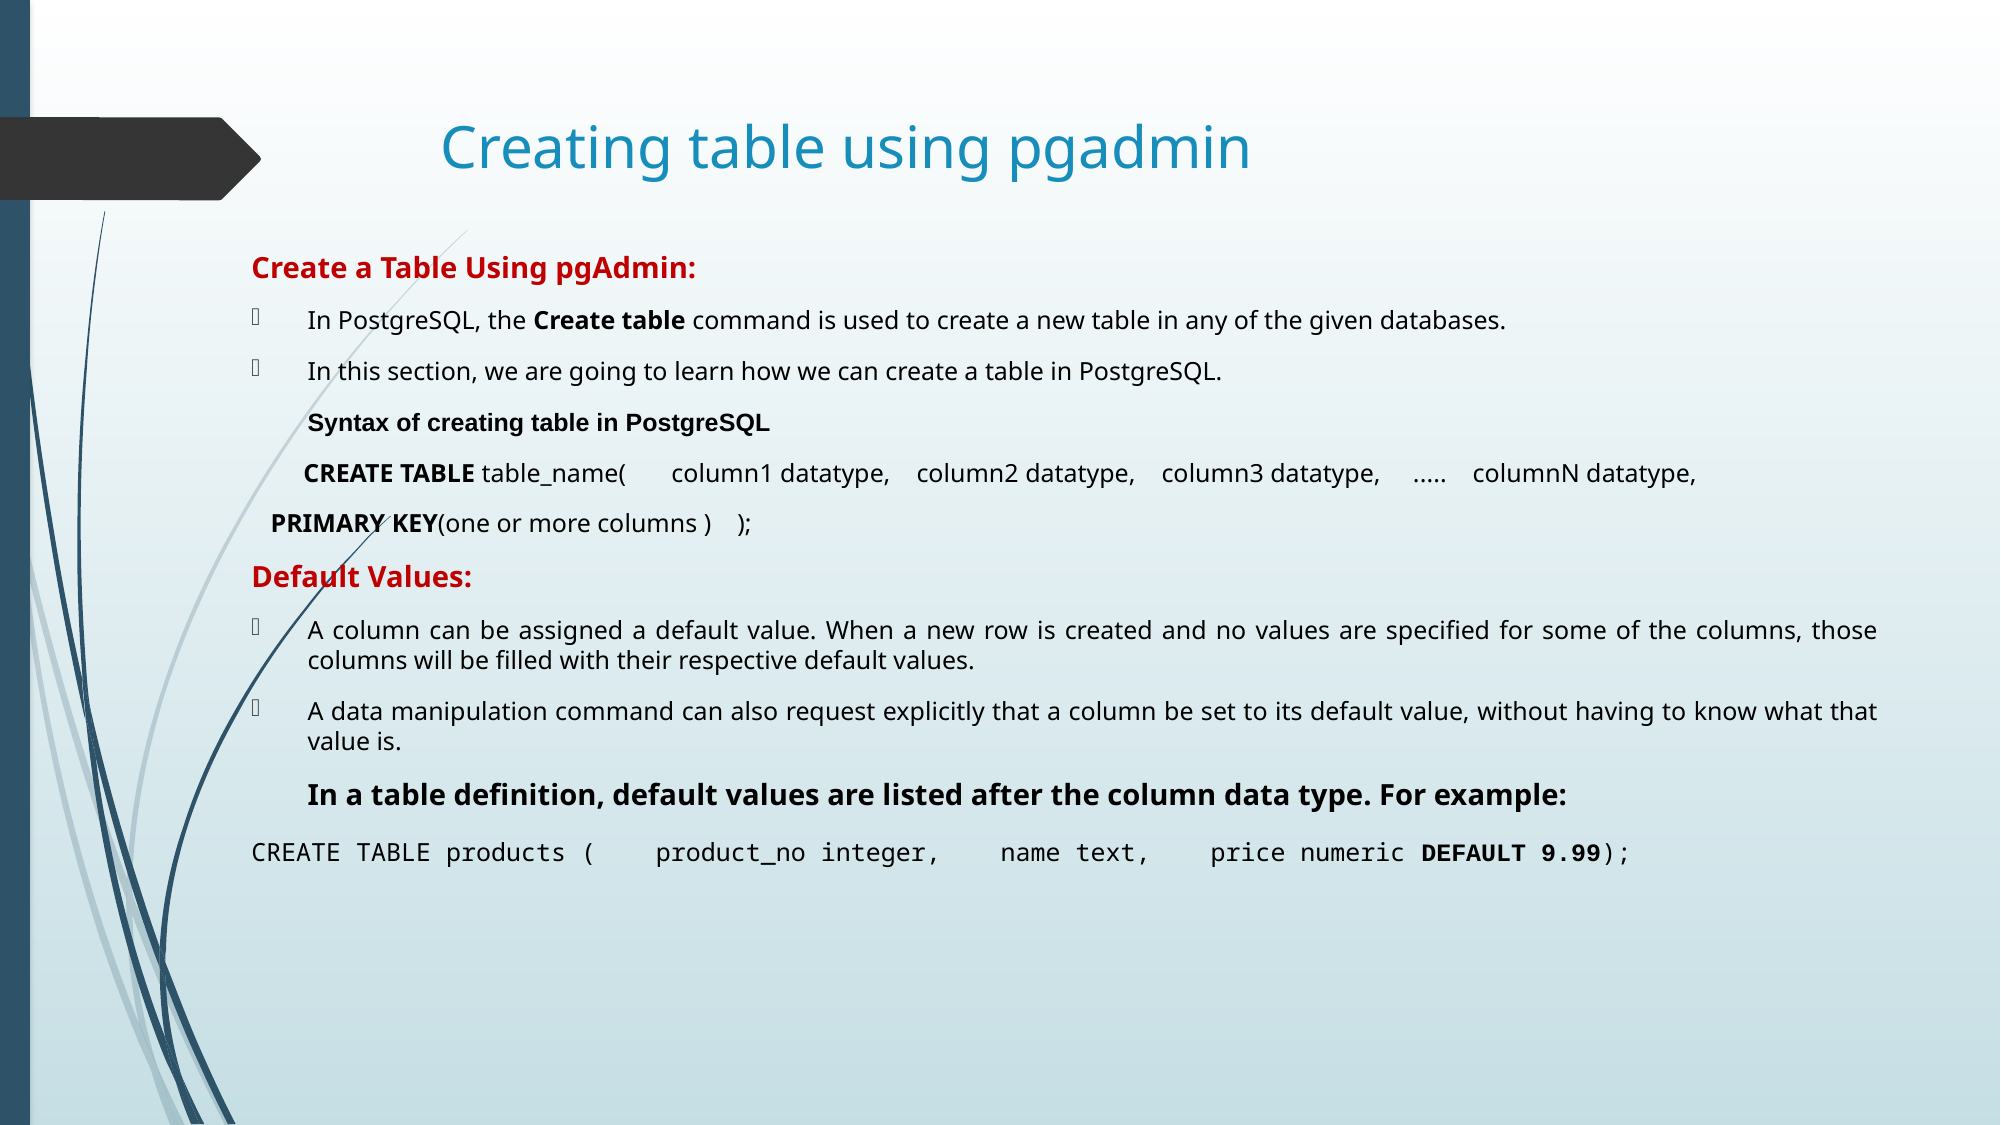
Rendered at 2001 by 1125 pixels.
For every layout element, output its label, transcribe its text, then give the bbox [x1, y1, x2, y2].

title Creating table using pgadmin [425, 102, 1888, 208]
list Create a Table Using pgAdmin: In PostgreSQL, the Create table command is used to create a new table in any of the given databases. In this section, we are going to learn how we can create a table in PostgreSQL. Syntax of creating table in PostgreSQL CREATE TABLE table_name( column1 datatype, column2 datatype, column3 datatype, ..... columnN datatype, PRIMARY KEY(one or more columns ) ); Default Values: A column can be assigned a default value. When a new row is created and no values are specified for some of the columns, those columns will be filled with their respective default values. A data manipulation command can also request explicitly that a column be set to its default value, without having to know what that value is. In a table definition, default values are listed after the column data type. For example: CREATE TABLE products ( product_no integer, name text, price numeric DEFAULT 9.99); [236, 241, 1896, 1125]
